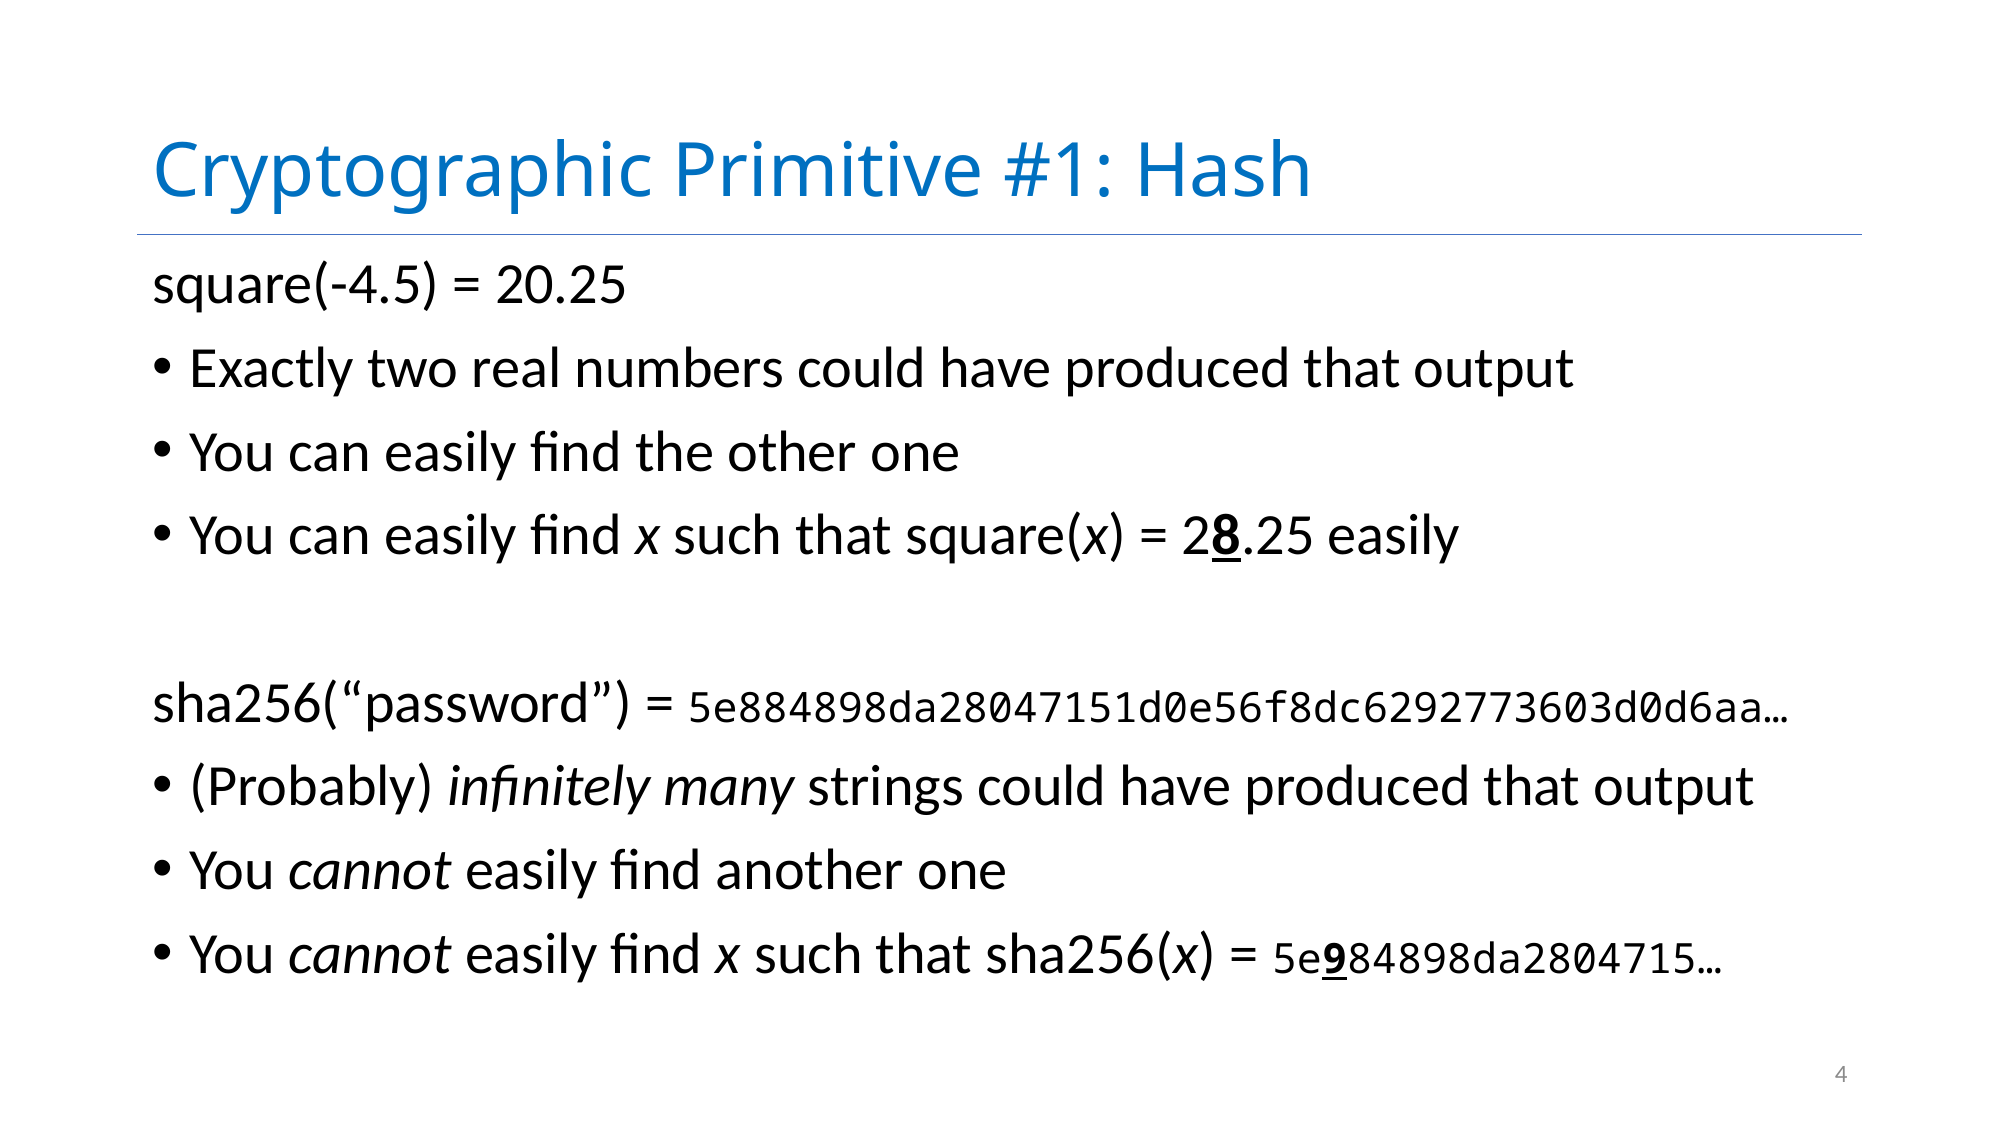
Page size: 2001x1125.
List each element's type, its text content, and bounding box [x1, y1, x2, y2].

list square(-4.5) = 20.25 Exactly two real numbers could have produced that output You can easily find the other one You can easily find x such that square(x) = 28.25 easily sha256(“password”) = 5e884898da28047151d0e56f8dc6292773603d0d6aa… (Probably) infinitely many strings could have produced that output You cannot easily find another one You cannot easily find x such that sha256(x) = 5e984898da2804715… [137, 246, 1919, 1071]
slide_number 4 [1412, 1042, 1863, 1103]
title Cryptographic Primitive #1: Hash [137, 3, 1863, 221]
